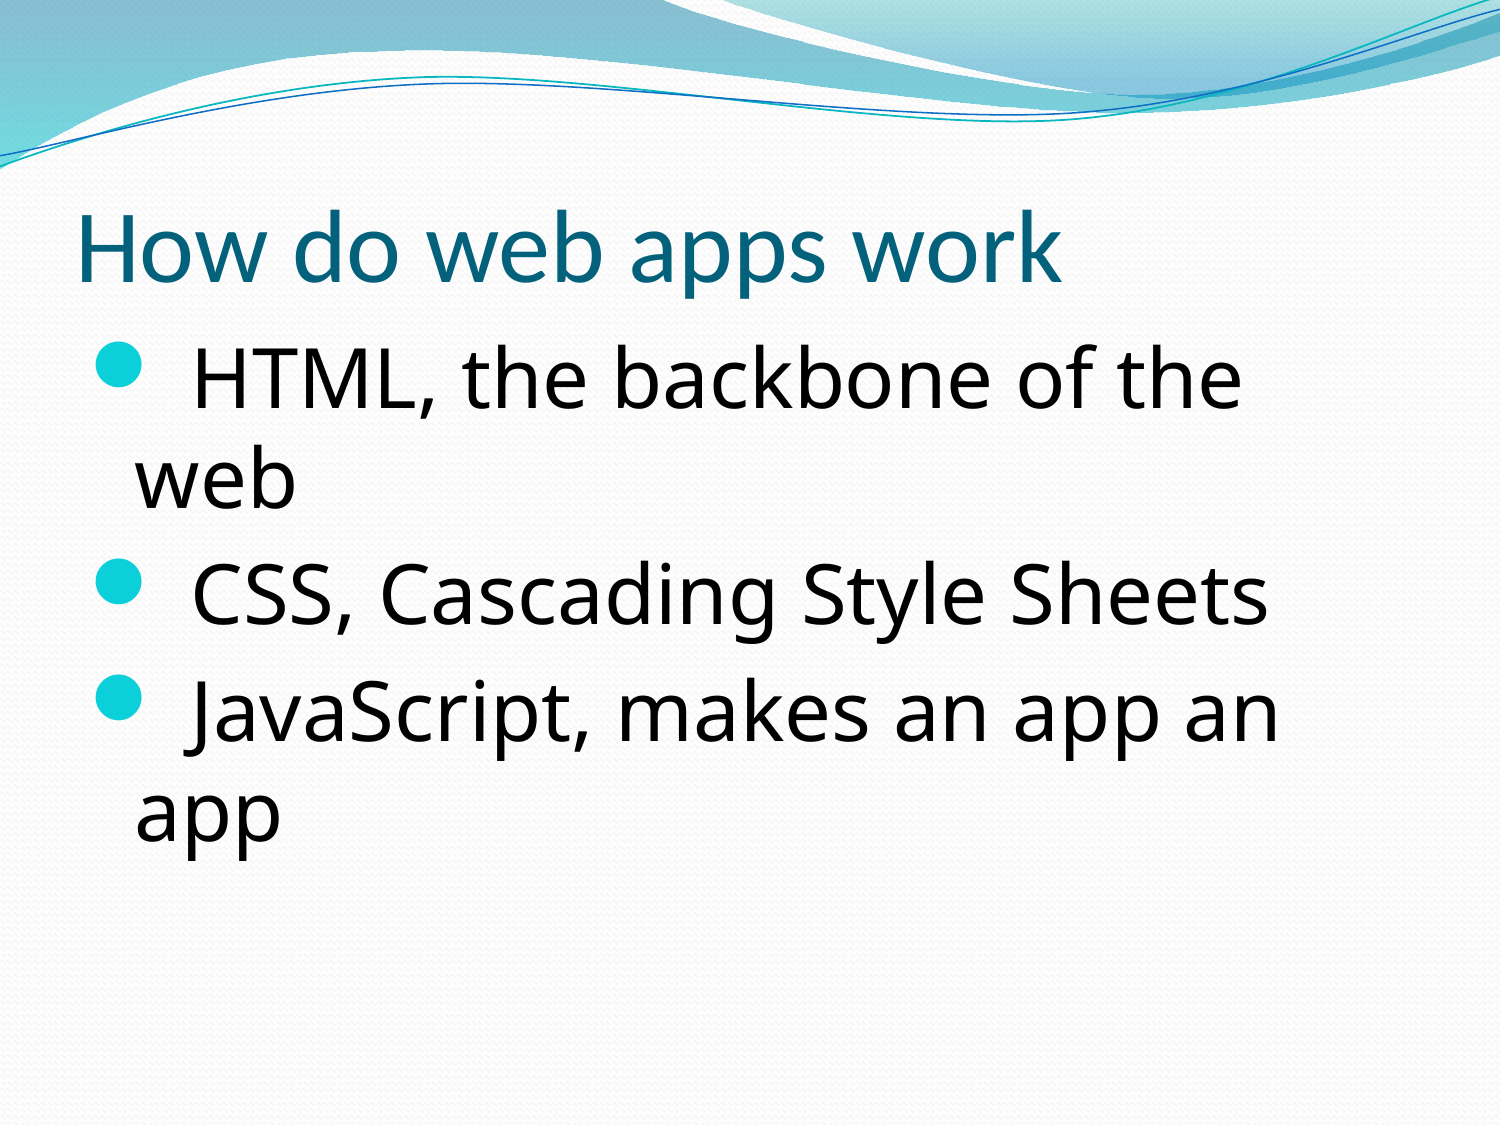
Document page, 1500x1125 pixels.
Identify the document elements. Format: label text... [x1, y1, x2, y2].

title How do web apps work [75, 115, 1425, 303]
list HTML, the backbone of the web CSS, Cascading Style Sheets JavaScript, makes an app an app [75, 317, 1425, 1038]
